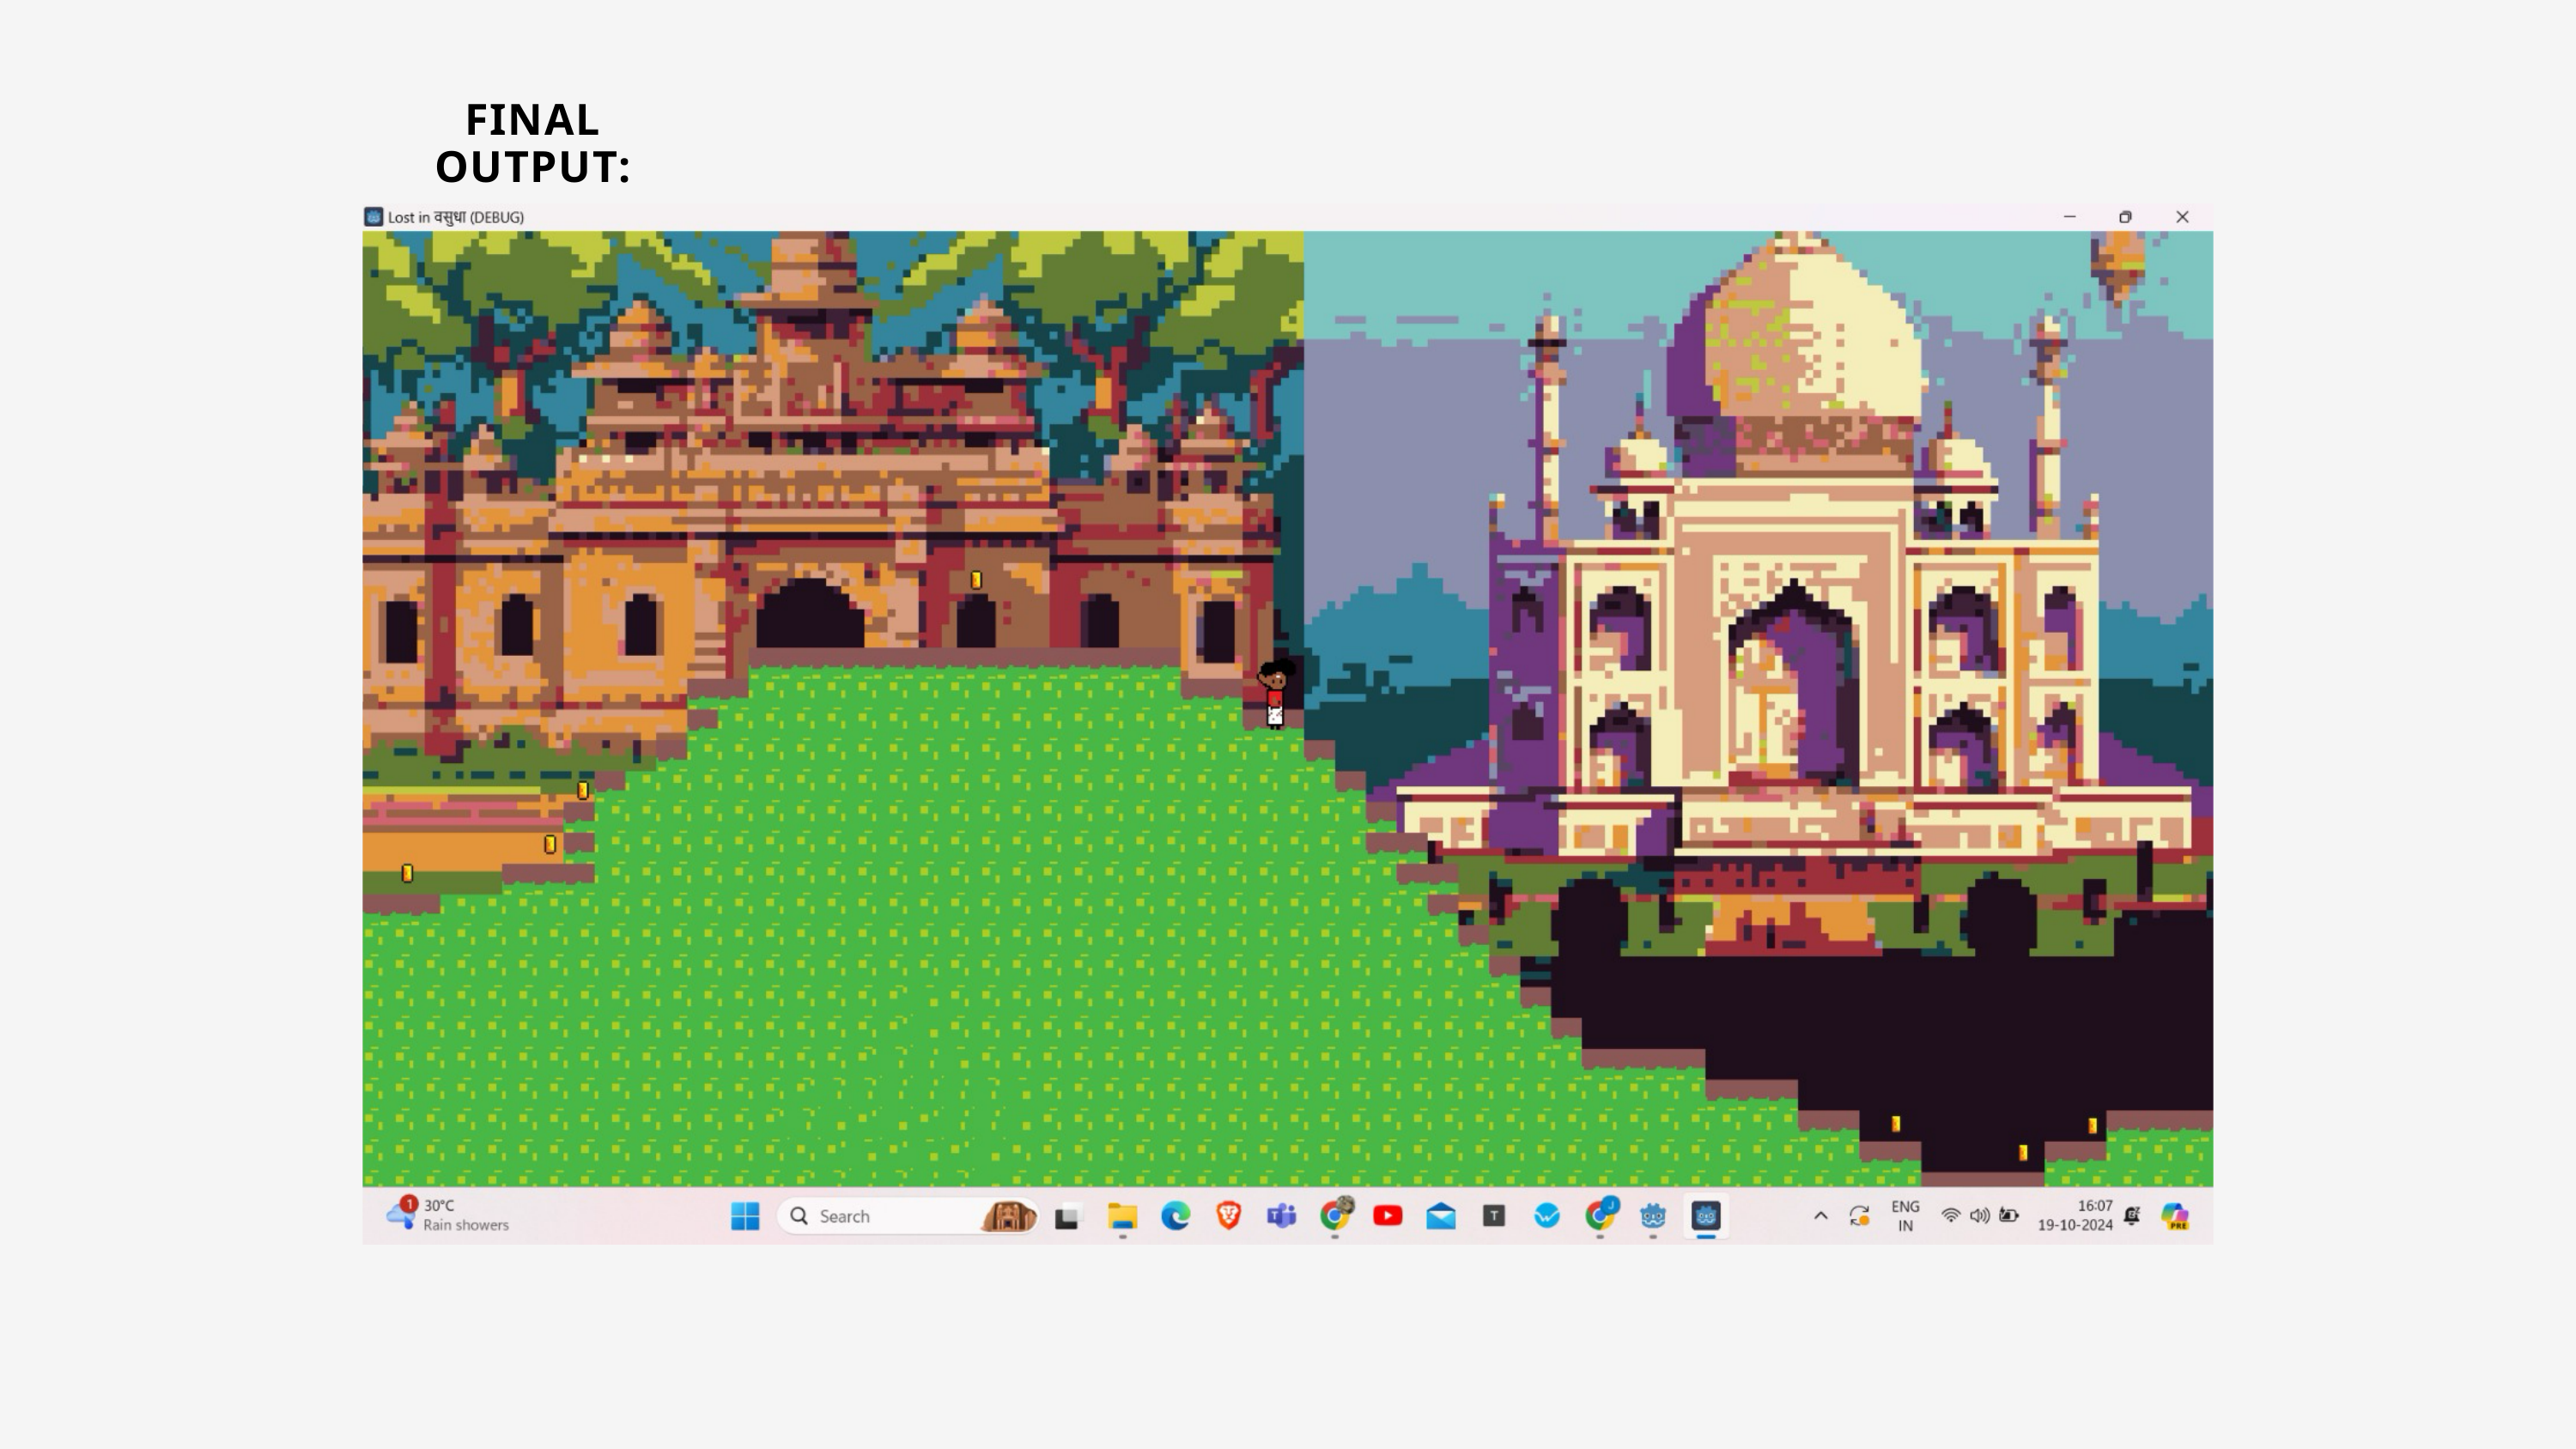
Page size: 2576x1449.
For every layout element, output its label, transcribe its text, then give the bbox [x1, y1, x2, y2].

text_box FINAL OUTPUT: [362, 96, 704, 191]
text_box [362, 203, 2214, 1245]
